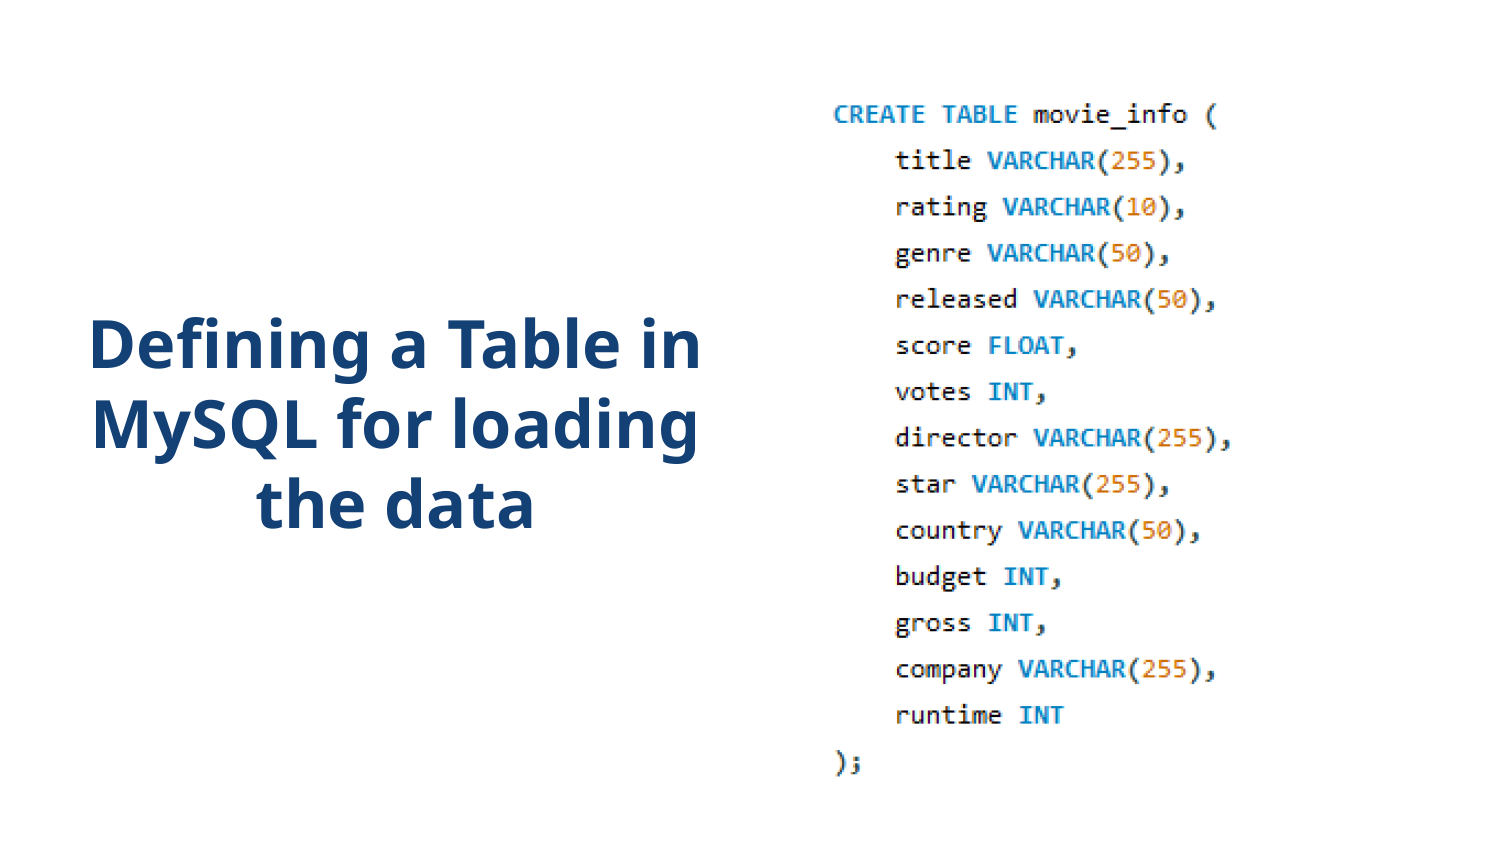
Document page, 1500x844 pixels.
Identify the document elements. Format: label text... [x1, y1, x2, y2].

picture [820, 89, 1389, 793]
title Defining a Table in MySQL for loading the data [18, 382, 774, 462]
